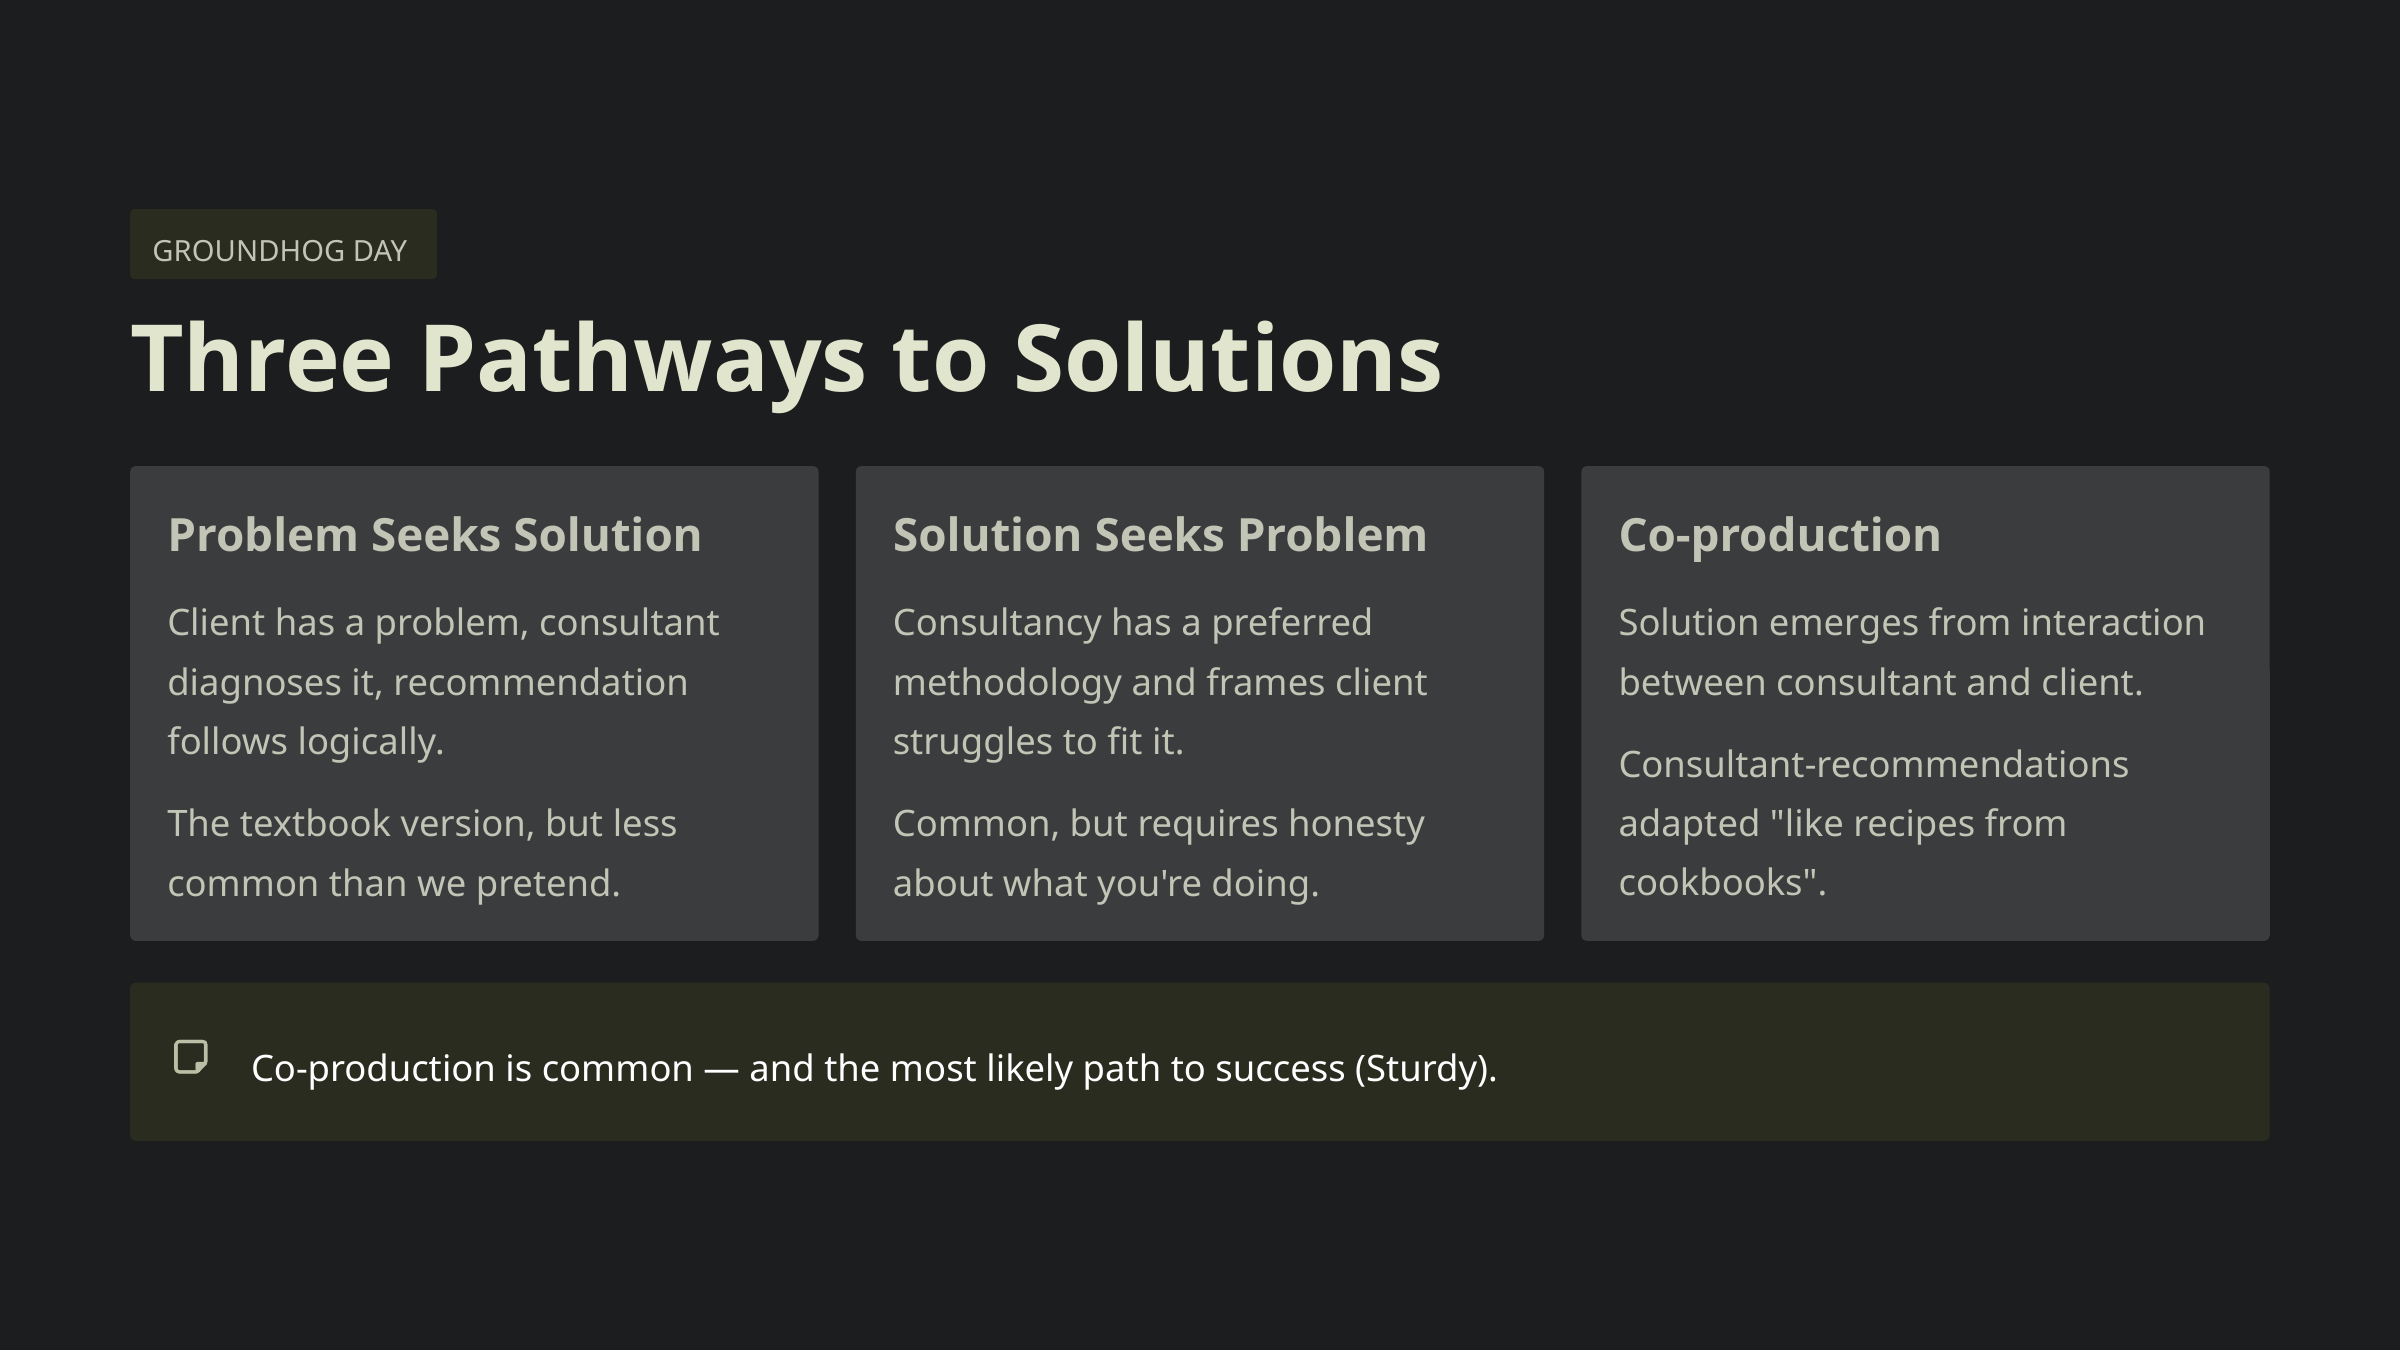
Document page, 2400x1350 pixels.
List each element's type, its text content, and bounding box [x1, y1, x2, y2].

text_box Solution emerges from interaction between consultant and client. [1618, 583, 2233, 703]
text_box Consultant-recommendations adapted "like recipes from cookbooks". [1618, 725, 2233, 904]
text_box The textbook version, but less common than we pretend. [167, 784, 782, 904]
text_box Co-production is common — and the most likely path to success (Sturdy). [251, 1029, 2233, 1089]
text_box Three Pathways to Solutions [130, 293, 1339, 411]
text_box Consultancy has a preferred methodology and frames client struggles to fit it. [892, 583, 1507, 763]
text_box Common, but requires honesty about what you're doing. [892, 784, 1507, 904]
text_box [130, 209, 437, 280]
text_box Problem Seeks Solution [167, 503, 665, 562]
picture [167, 1037, 214, 1076]
text_box Solution Seeks Problem [893, 503, 1390, 562]
text_box [1581, 466, 2270, 941]
text_box Client has a problem, consultant diagnoses it, recommendation follows logically. [167, 583, 782, 763]
text_box [130, 466, 819, 941]
text_box [855, 466, 1545, 941]
text_box GROUNDHOG DAY [152, 220, 415, 268]
text_box [130, 982, 2270, 1141]
text_box Co-production [1618, 503, 2084, 562]
